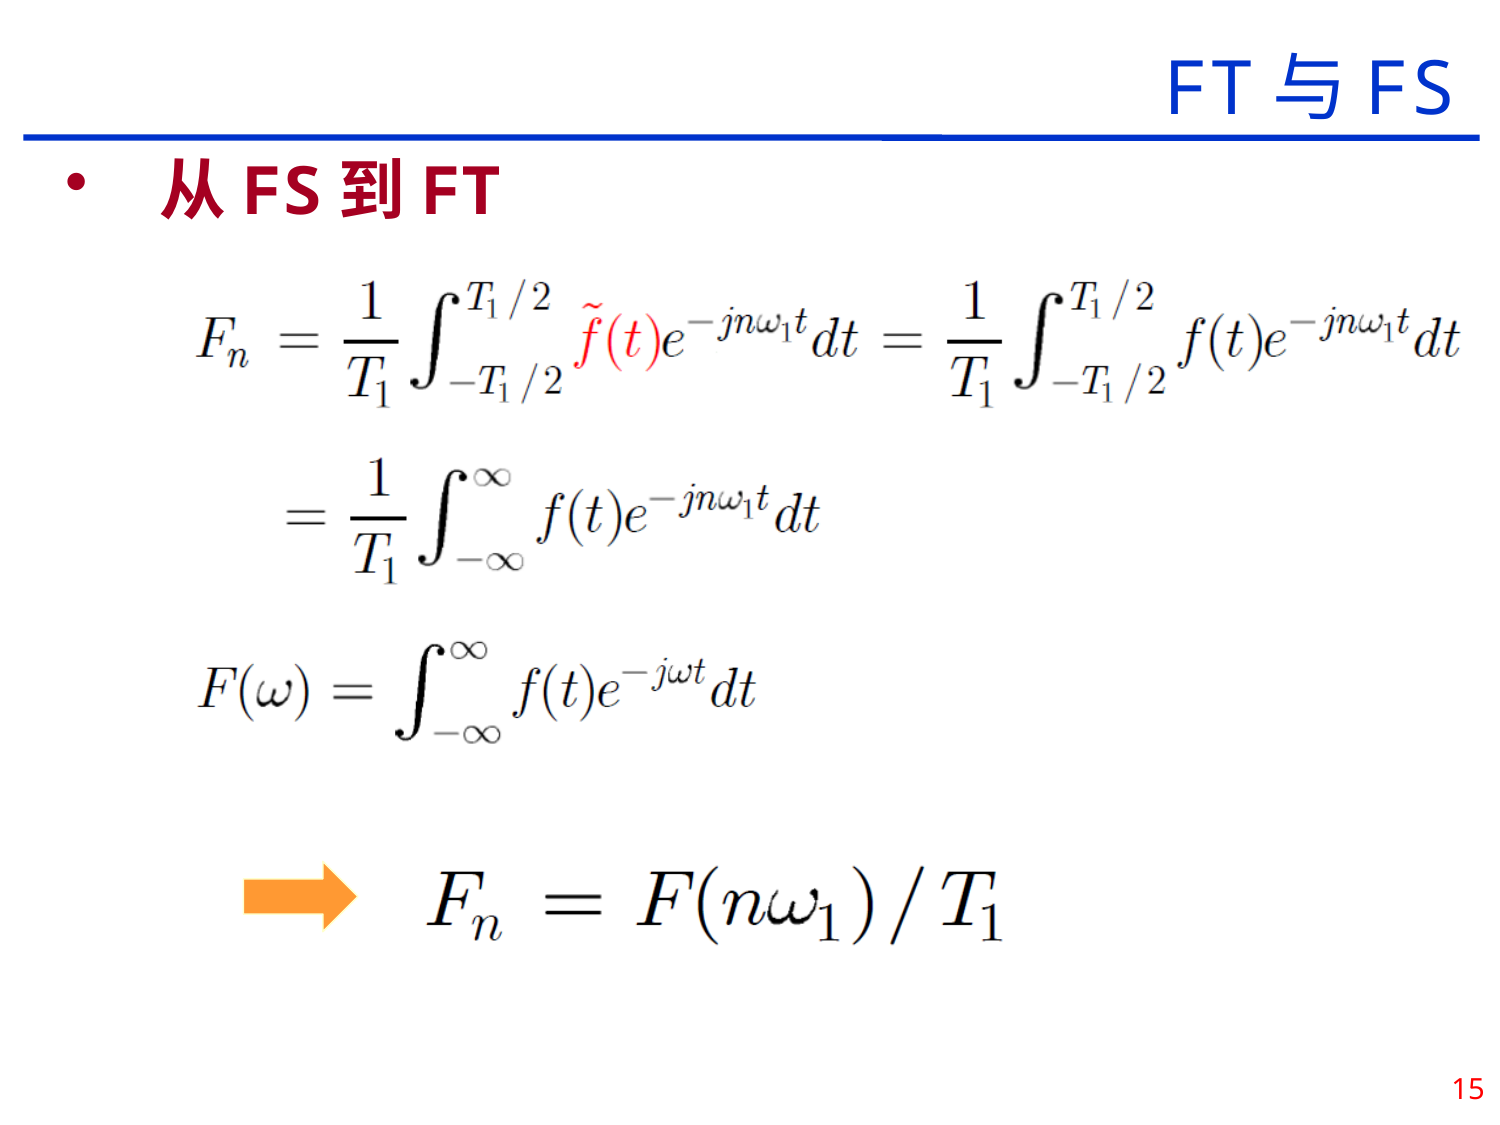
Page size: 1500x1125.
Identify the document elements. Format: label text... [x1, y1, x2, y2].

picture [406, 854, 1018, 950]
picture [191, 252, 1471, 416]
text_box 从FS到FT [51, 149, 1471, 849]
text_box [243, 861, 358, 932]
picture [188, 631, 772, 750]
title FT与FS [958, 24, 1471, 138]
picture [264, 446, 832, 599]
slide_number 15 [1187, 1062, 1500, 1125]
